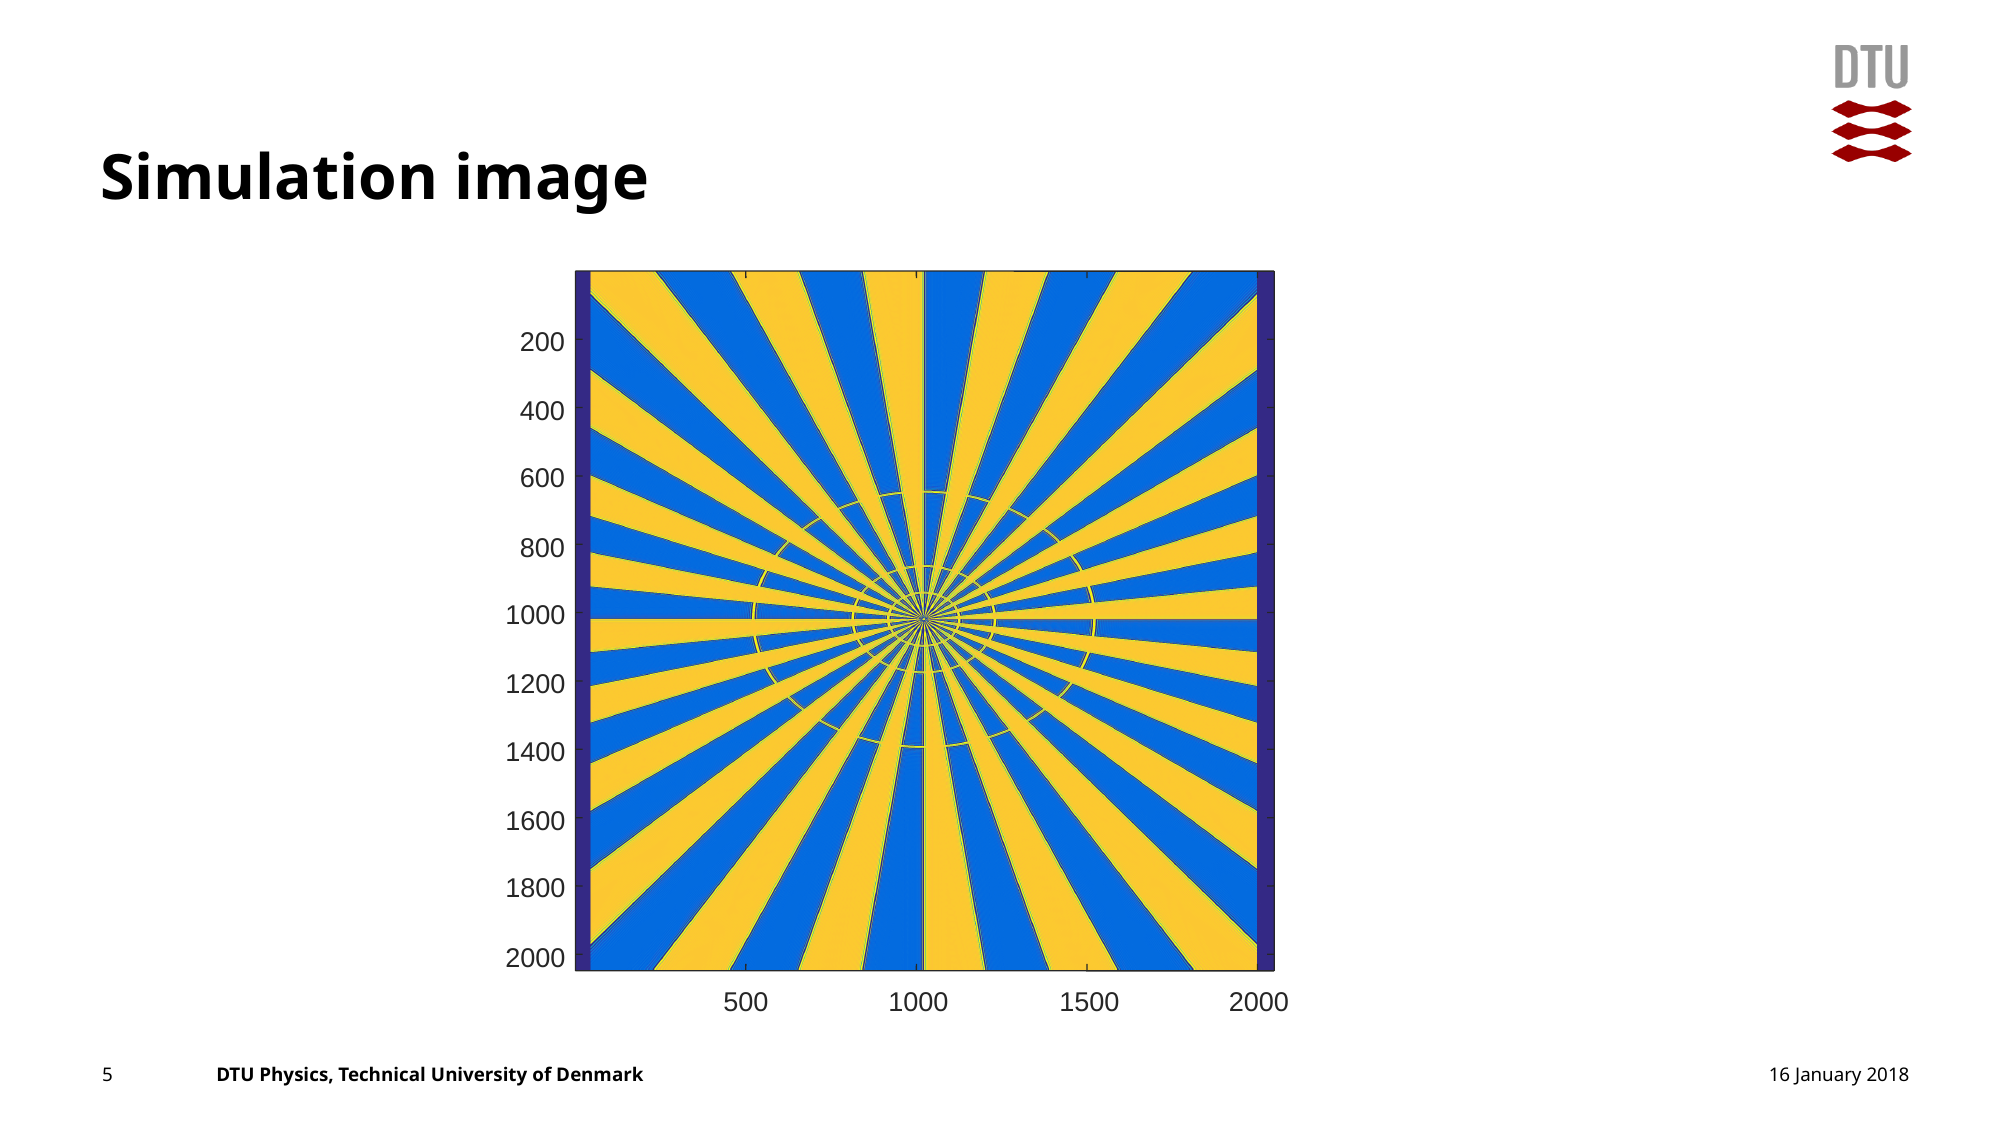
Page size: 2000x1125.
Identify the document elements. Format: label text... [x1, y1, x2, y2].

slide_number 5 [102, 1062, 201, 1113]
title Simulation image [100, 24, 1834, 212]
picture [1834, 45, 1912, 162]
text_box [333, 207, 1473, 1063]
